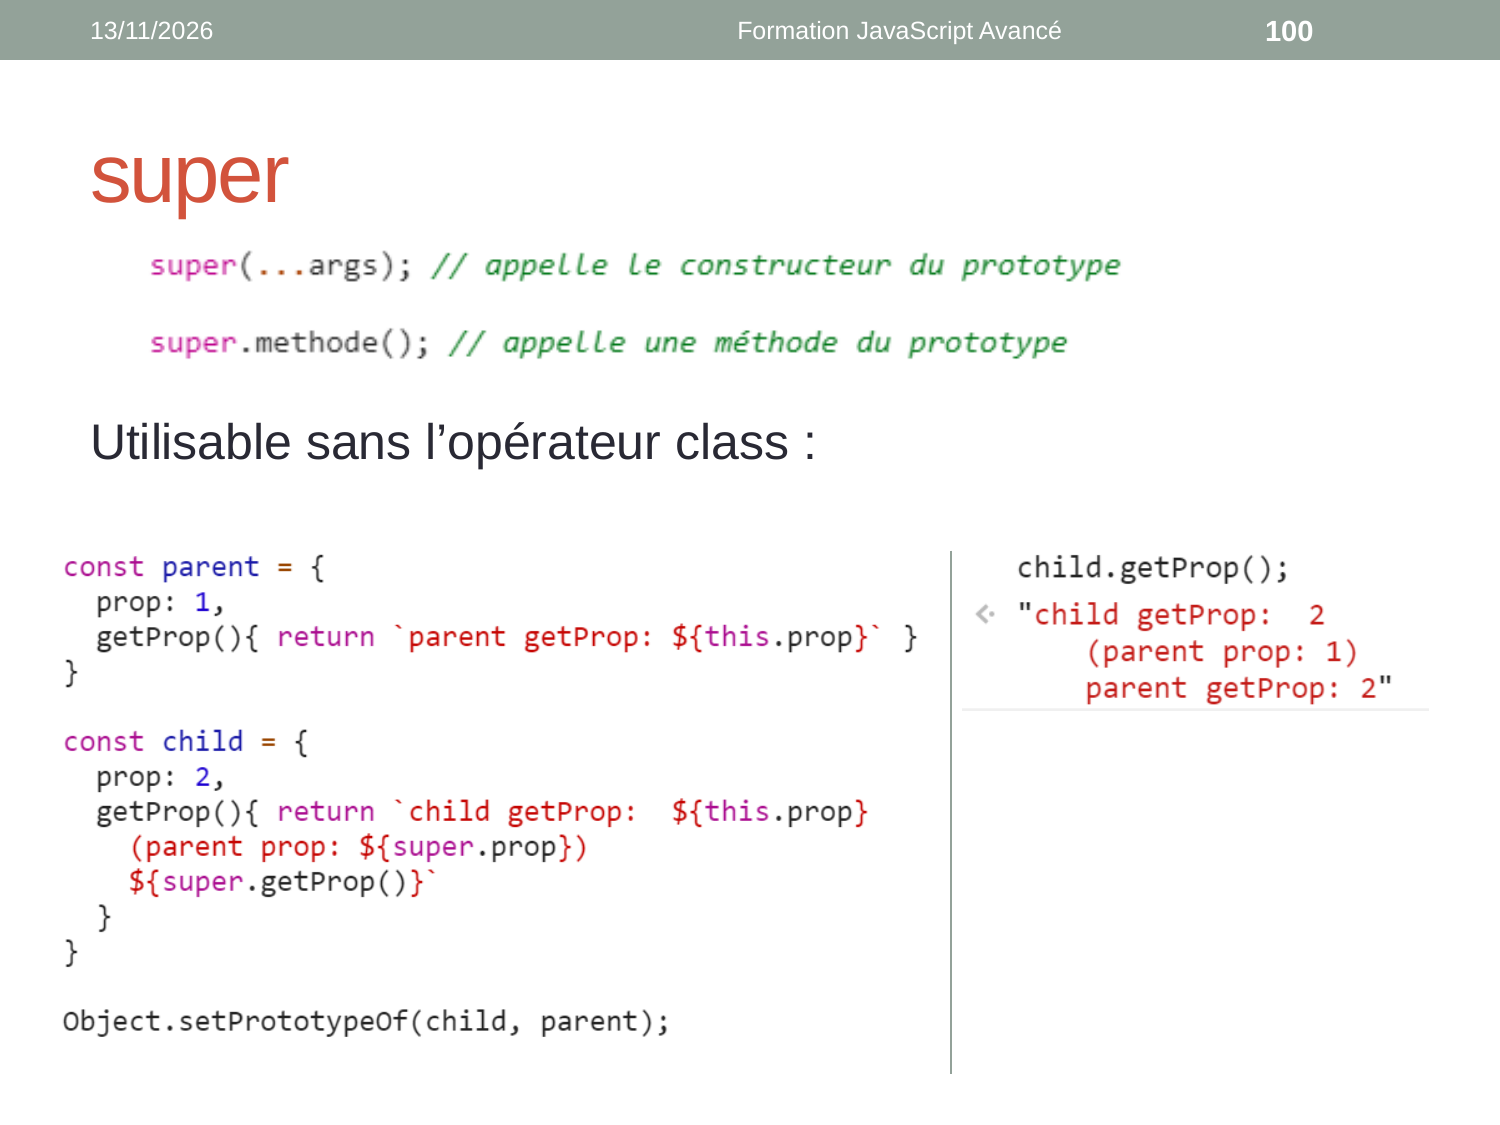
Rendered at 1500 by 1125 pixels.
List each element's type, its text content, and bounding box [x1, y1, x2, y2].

picture [135, 243, 1140, 373]
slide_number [75, 3, 550, 57]
picture [962, 550, 1430, 711]
title super [75, 87, 1425, 250]
footer Formation JavaScript Avancé [562, 3, 1238, 57]
picture [52, 550, 921, 1042]
list Utilisable sans l’opérateur class : [75, 262, 1425, 1063]
slide_number 100 [1250, 3, 1425, 57]
